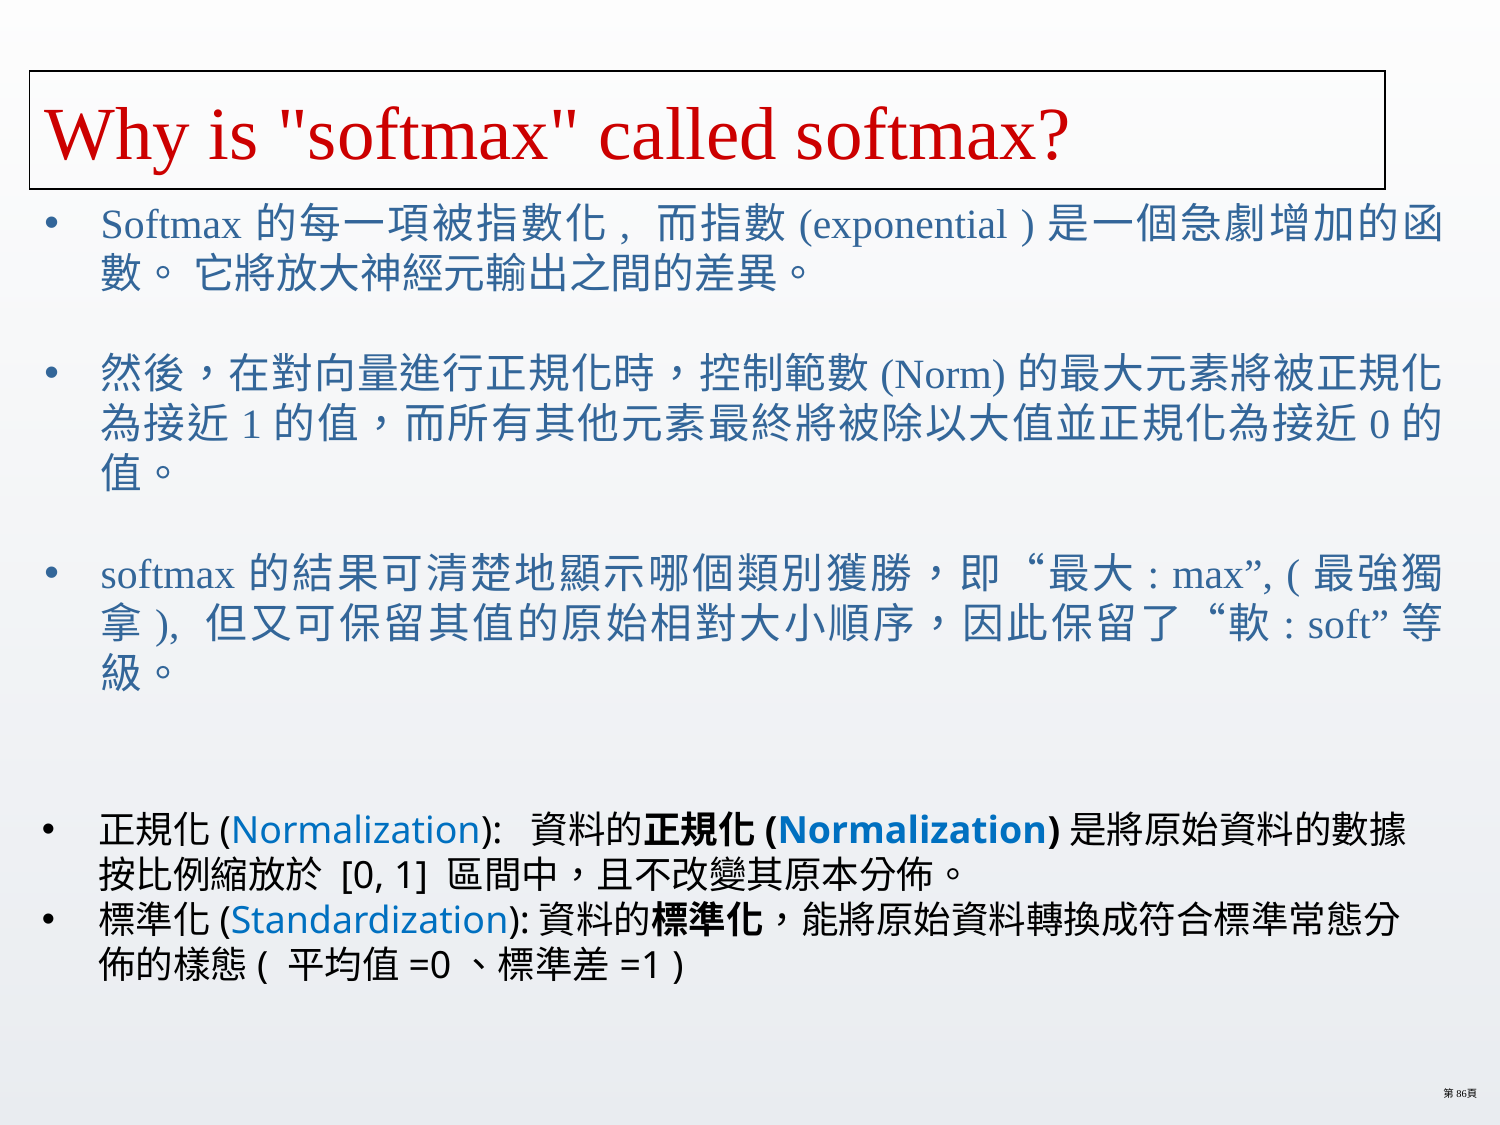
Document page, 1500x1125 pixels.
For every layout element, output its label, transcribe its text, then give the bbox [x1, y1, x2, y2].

text_box 正規化(Normalization): 資料的正規化(Normalization)是將原始資料的數據按比例縮放於 [0, 1] 區間中，且不改變其原本分佈。 標準化(Standardization):資料的標準化，能將原始資料轉換成符合標準常態分佈的樣態( 平均值=0、標準差=1 ) [27, 798, 1445, 994]
list Softmax的每一項被指數化, 而指數(exponential )是一個急劇增加的函數。 它將放大神經元輸出之間的差異。 然後，在對向量進行正規化時，控制範數(Norm)的最大元素將被正規化為接近1的值，而所有其他元素最終將被除以大值並正規化為接近0的值。 softmax的結果可清楚地顯示哪個類別獲勝，即“最大: max”, (最強獨拿), 但又可保留其值的原始相對大小順序，因此保留了“軟: soft”等級。 [29, 189, 1459, 1017]
title Why is "softmax" called softmax? [29, 70, 1386, 189]
